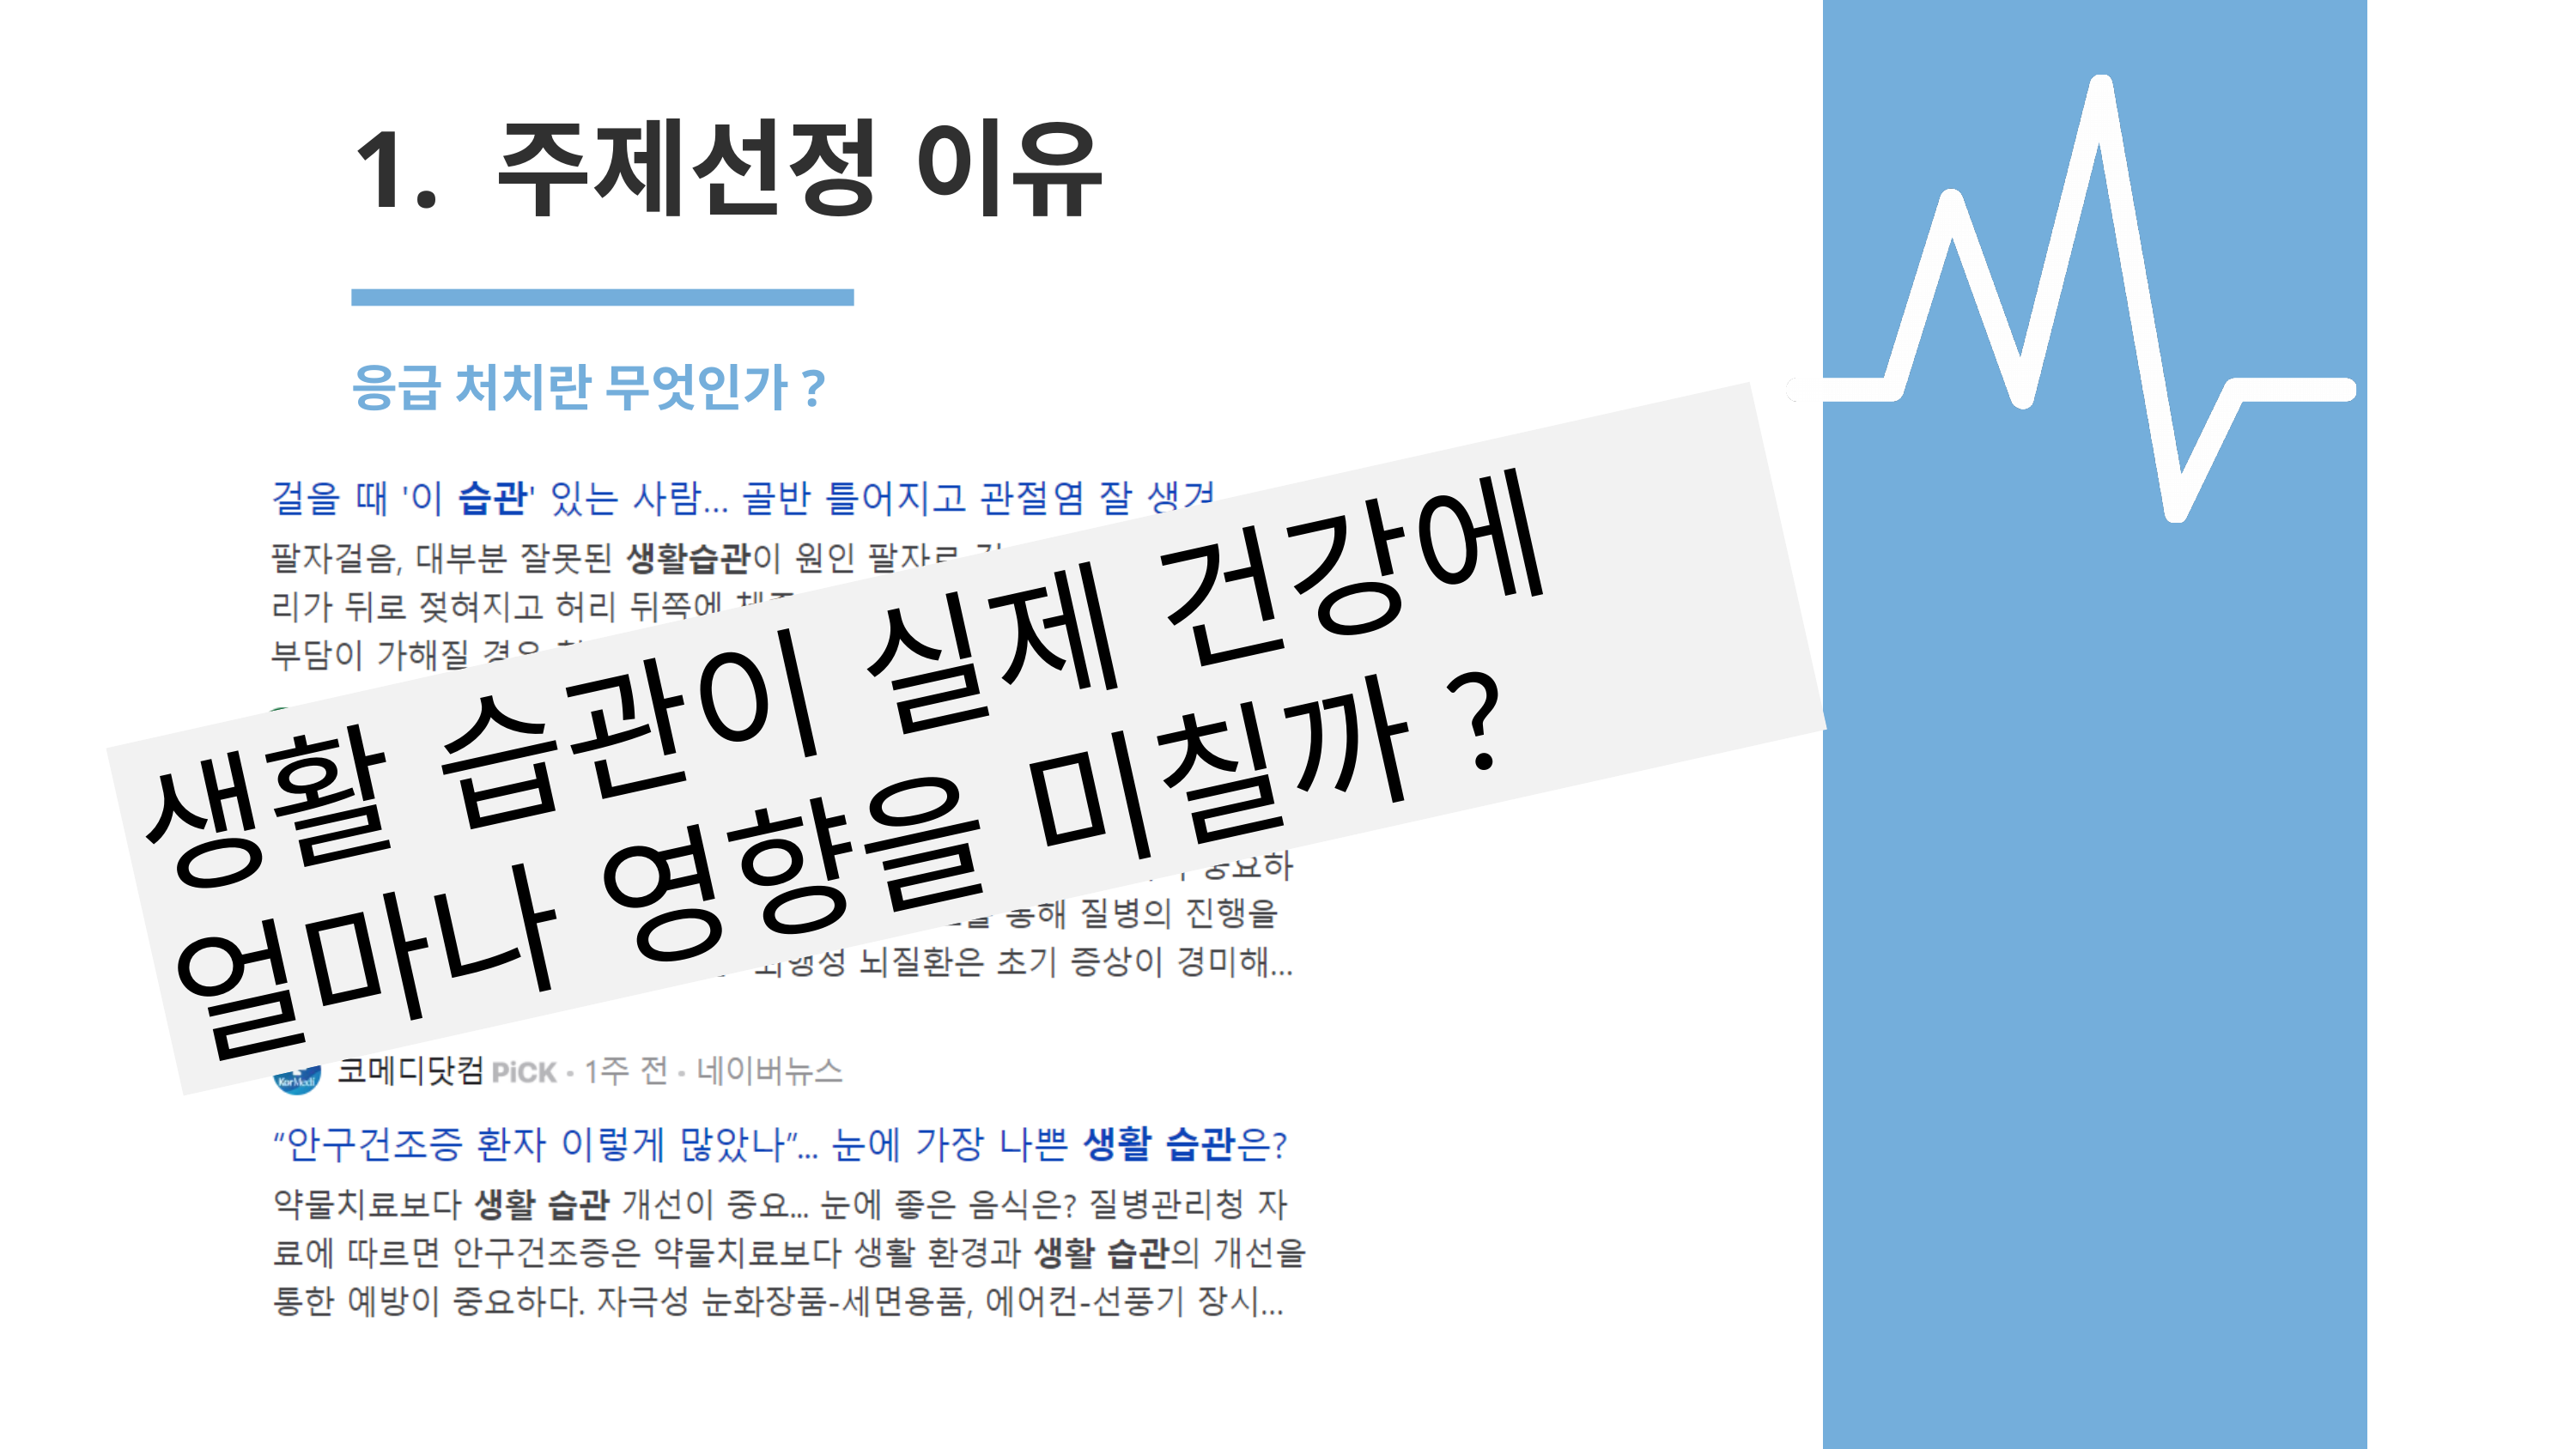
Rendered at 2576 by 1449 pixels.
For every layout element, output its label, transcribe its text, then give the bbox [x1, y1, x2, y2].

text_box [1823, 0, 2367, 1449]
text_box 생활 습관이 실제 건강에 얼마나 영향을 미칠까? [1289, 381, 1827, 843]
picture [264, 472, 1289, 678]
text_box [1786, 75, 2357, 523]
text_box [351, 112, 1625, 417]
picture [264, 1034, 1315, 1342]
picture [237, 687, 1316, 1001]
text_box 생활 습관이 실제 건강에 얼마나 영향을 미칠까? [106, 719, 582, 1096]
